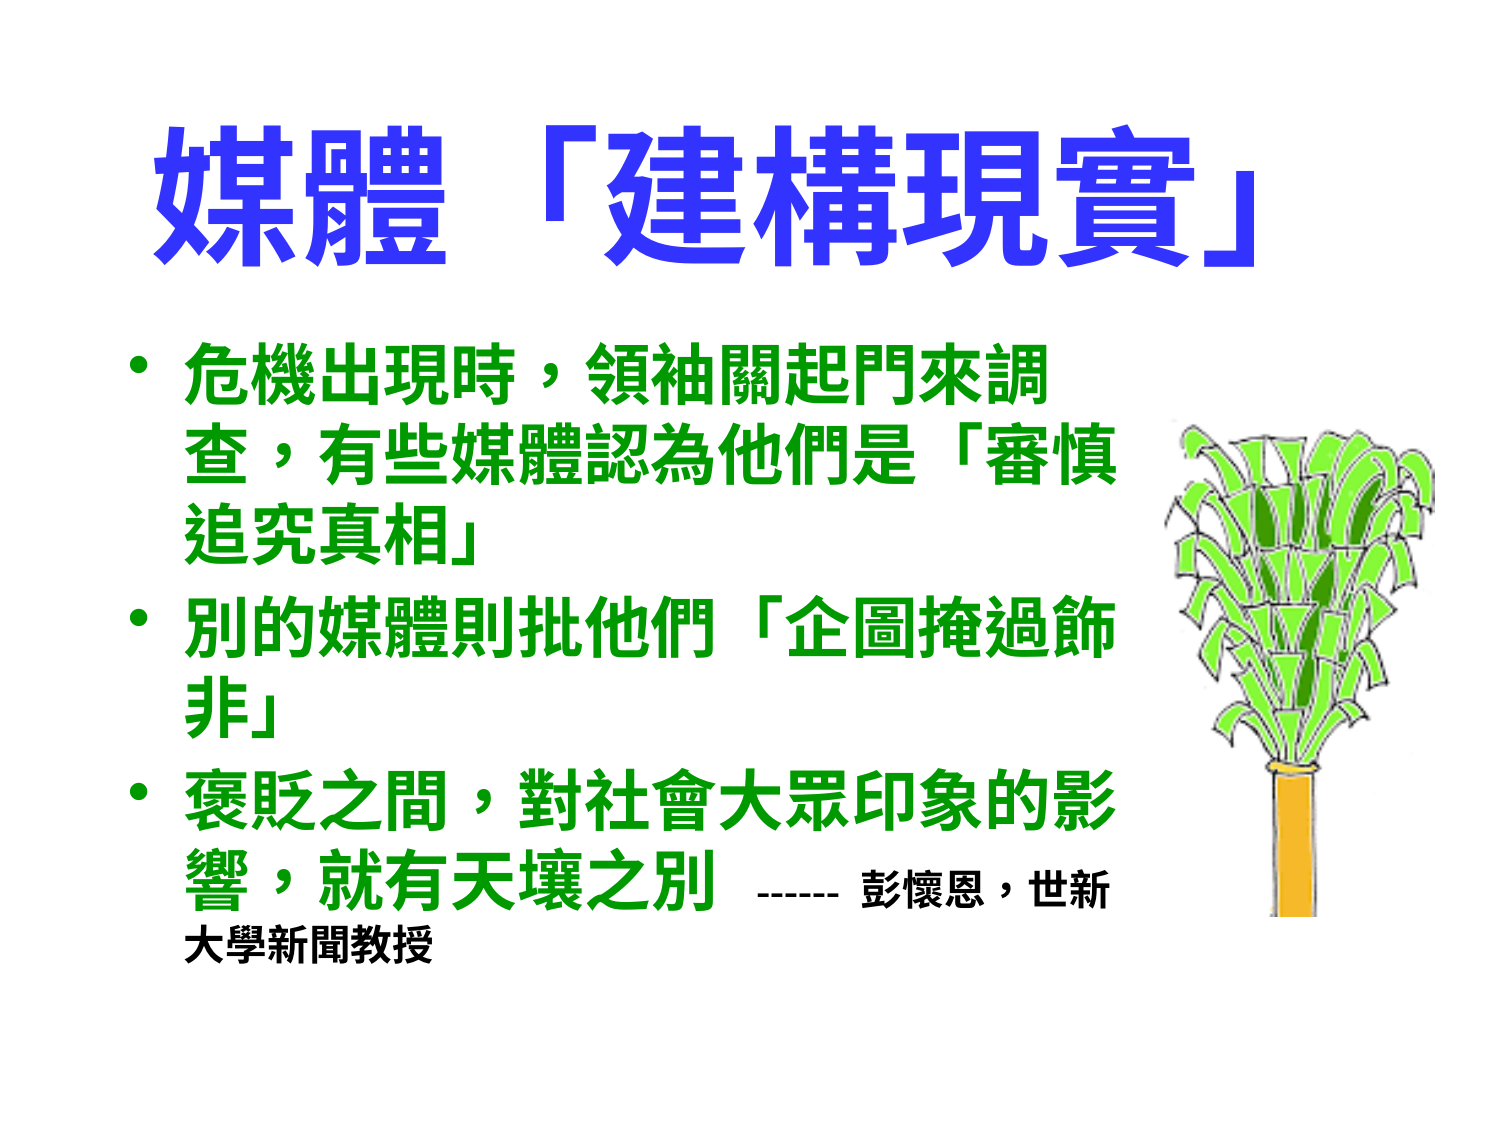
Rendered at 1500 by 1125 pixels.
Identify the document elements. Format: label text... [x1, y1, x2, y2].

list 危機出現時，領袖關起門來調查，有些媒體認為他們是「審慎追究真相」 別的媒體則批他們「企圖掩過飾非」 褒貶之間，對社會大眾印象的影響，就有天壤之別 ------ 彭懷恩，世新大學新聞教授 [112, 324, 1164, 1000]
picture [1162, 417, 1435, 918]
title 媒體「建構現實」 [112, 99, 1388, 288]
